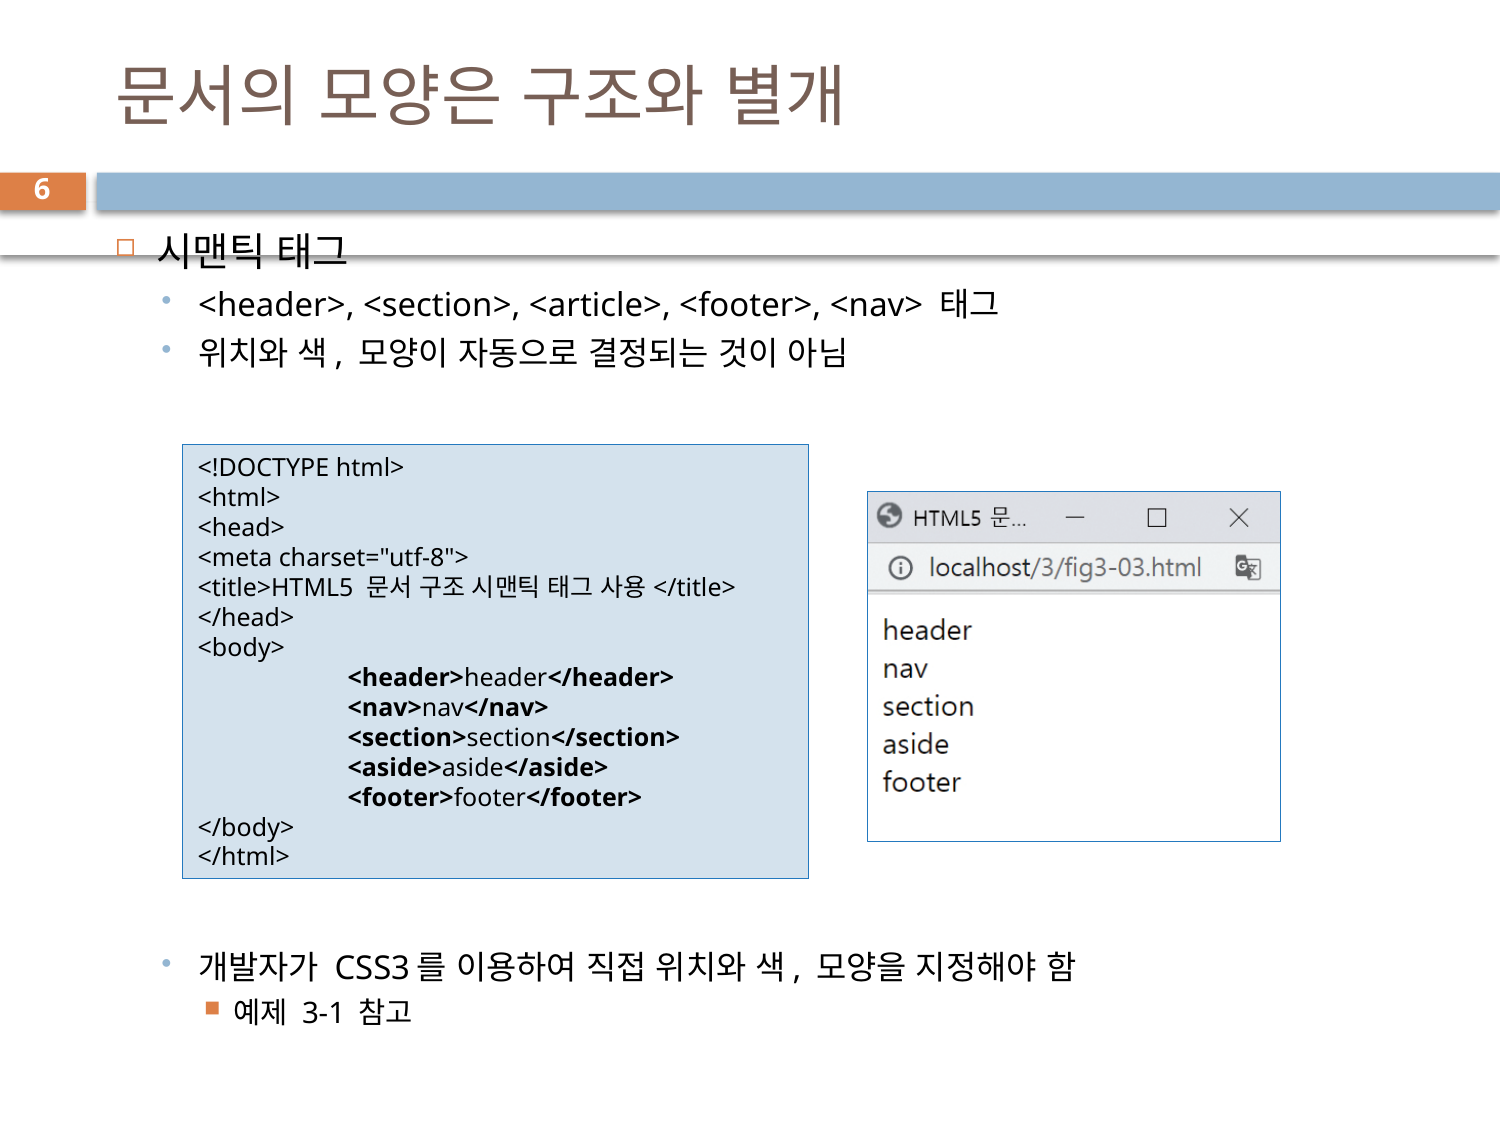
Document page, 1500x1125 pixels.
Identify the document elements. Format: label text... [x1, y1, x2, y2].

picture [867, 491, 1280, 841]
list 시맨틱 태그 <header>, <section>, <article>, <footer>, <nav> 태그 위치와 색, 모양이 자동으로 결정되는 것이 아님 개발자가 CSS3를 이용하여 직접 위치와 색, 모양을 지정해야 함 예제 3-1 참고 [100, 219, 1438, 1047]
title 문서의 모양은 구조와 별개 [100, 37, 1438, 149]
text_box <!DOCTYPE html> <html> <head> <meta charset="utf-8"> <title>HTML5 문서 구조 시맨틱 태그 사용</title> </head> <body> <header>header</header> <nav>nav</nav> <section>section</section> <aside>aside</aside> <footer>footer</footer> </body> </html> [182, 444, 809, 879]
slide_number 6 [0, 170, 87, 211]
